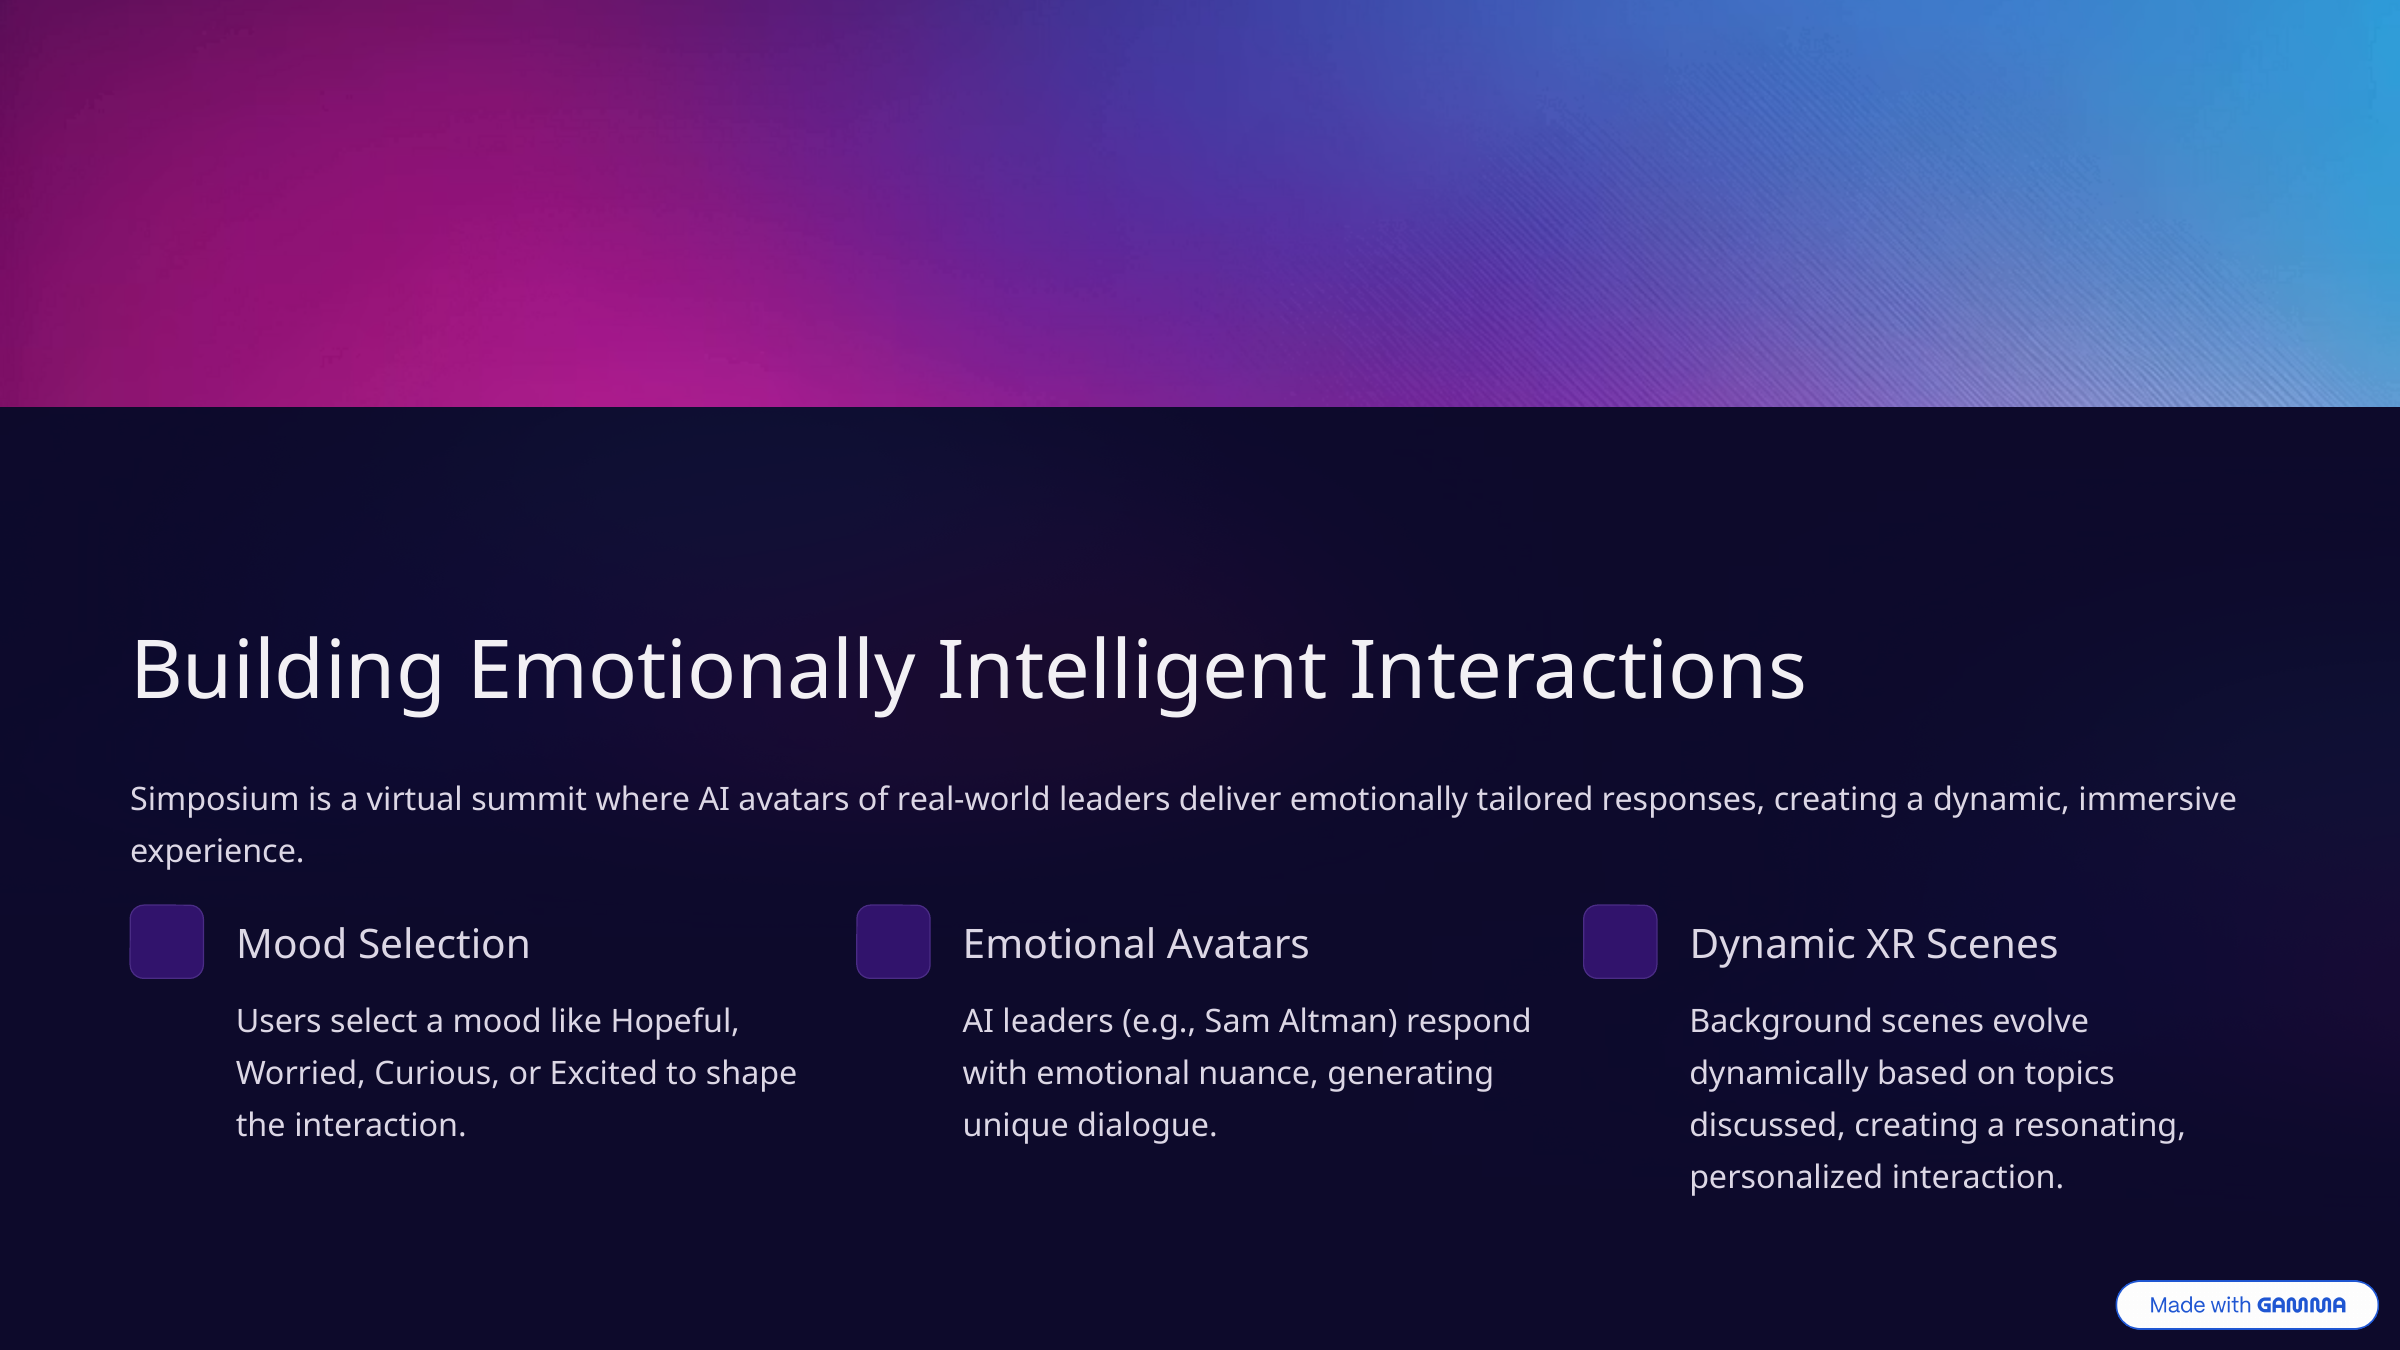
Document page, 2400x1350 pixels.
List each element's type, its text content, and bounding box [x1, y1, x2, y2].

text_box Background scenes evolve dynamically based on topics discussed, creating a resonating, personalized interaction. [1689, 986, 2270, 1143]
picture [0, 0, 2400, 407]
text_box Simposium is a virtual summit where AI avatars of real-world leaders deliver emotionally tailored responses, creating a dynamic, immersive experience. [130, 764, 2270, 869]
text_box [856, 905, 931, 979]
text_box [130, 905, 204, 979]
text_box Emotional Avatars [962, 916, 1370, 968]
picture [2106, 1271, 2389, 1339]
text_box Dynamic XR Scenes [1689, 916, 2097, 968]
text_box AI leaders (e.g., Sam Altman) respond with emotional nuance, generating unique dialogue. [962, 986, 1543, 1143]
text_box Mood Selection [235, 916, 643, 968]
text_box Users select a mood like Hopeful, Worried, Curious, or Excited to shape the interaction. [235, 986, 817, 1143]
text_box [1583, 905, 1657, 979]
text_box Building Emotionally Intelligent Interactions [130, 613, 1934, 716]
